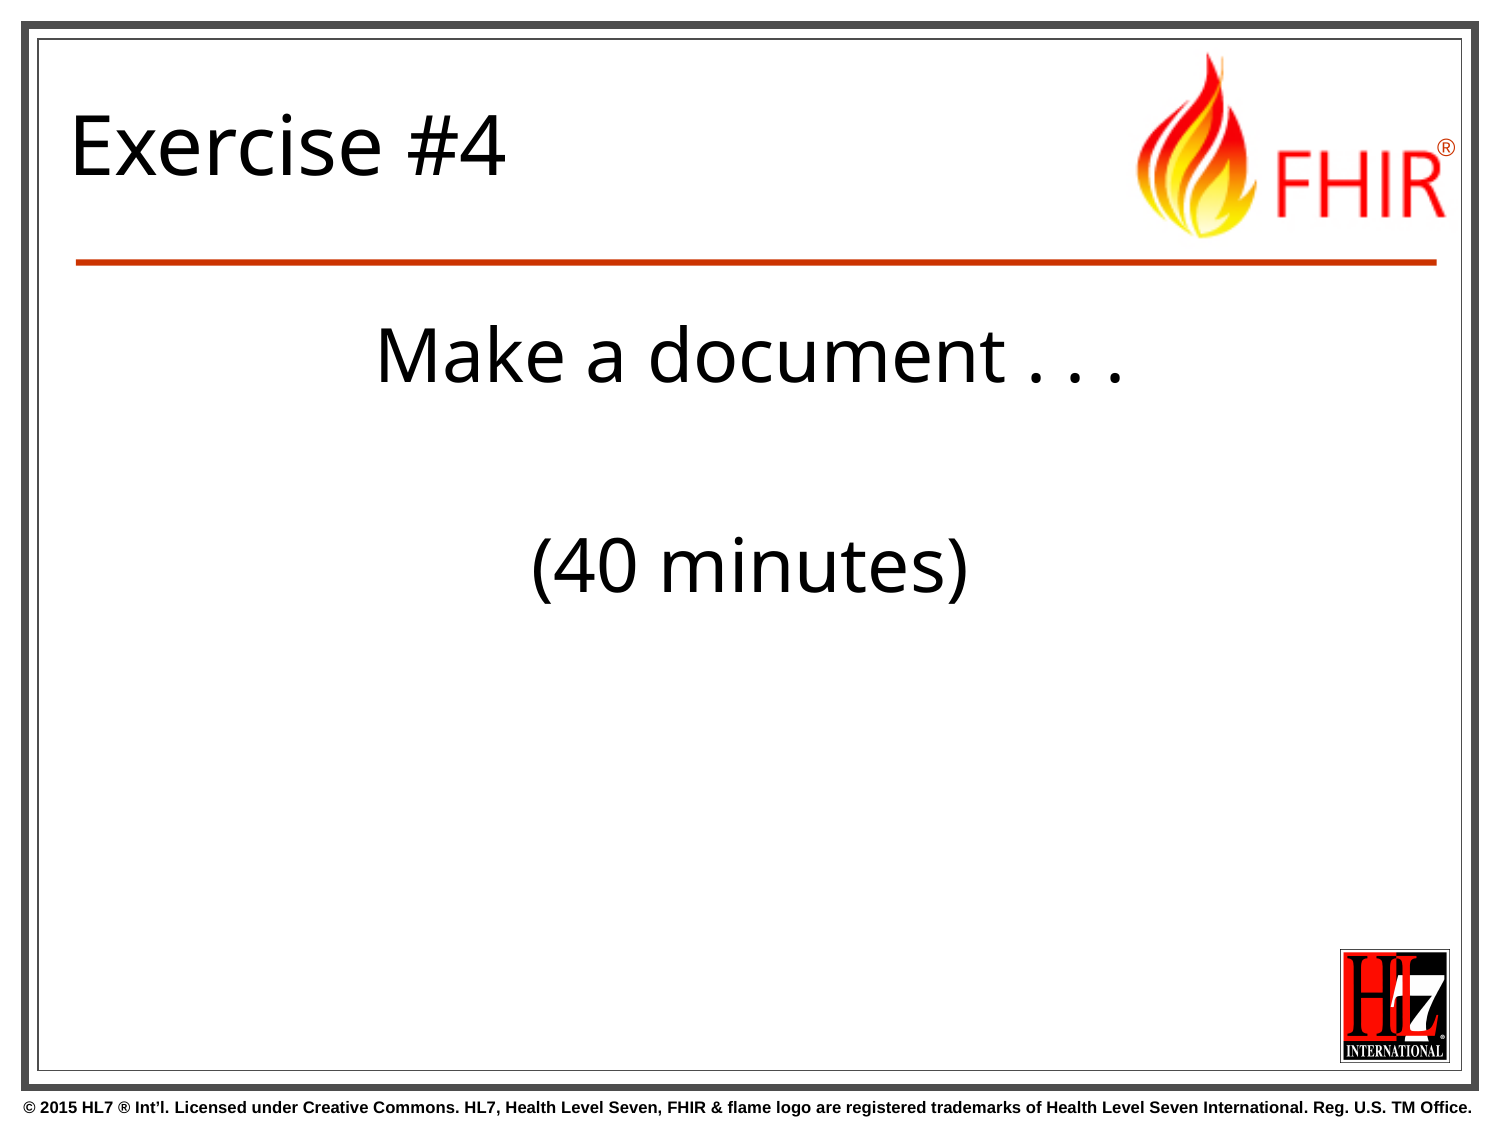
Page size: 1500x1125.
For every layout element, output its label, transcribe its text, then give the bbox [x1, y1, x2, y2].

picture [1340, 949, 1450, 1063]
list Make a document . . . (40 minutes) [62, 299, 1438, 1059]
title Exercise #4 [53, 54, 1128, 249]
picture [1124, 42, 1458, 249]
